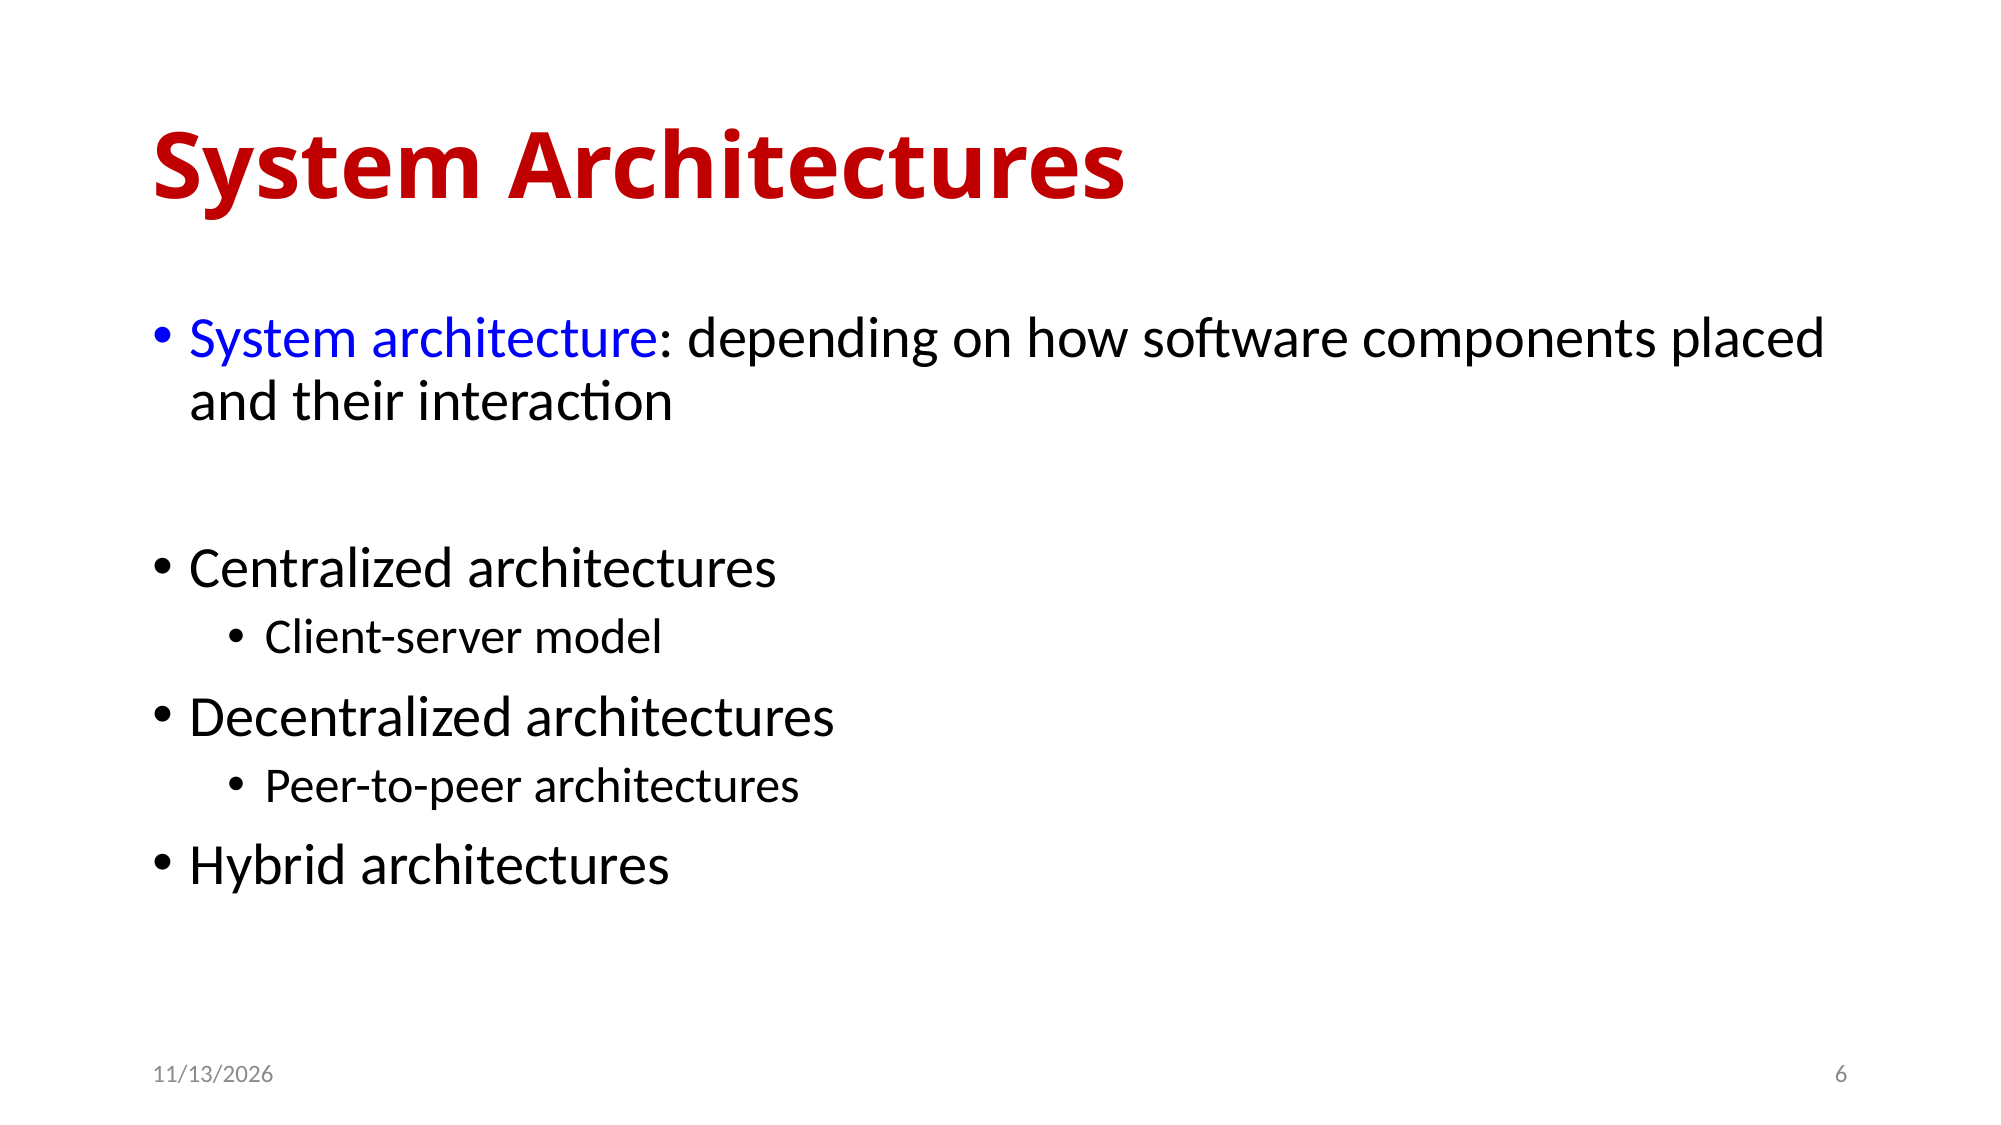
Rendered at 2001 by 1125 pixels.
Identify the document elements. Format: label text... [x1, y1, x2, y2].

list System architecture: depending on how software components placed and their interaction Centralized architectures Client-server model Decentralized architectures Peer-to-peer architectures Hybrid architectures [137, 299, 1863, 1014]
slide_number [137, 1042, 588, 1103]
title System Architectures [137, 59, 1863, 278]
slide_number 6 [1412, 1042, 1863, 1103]
